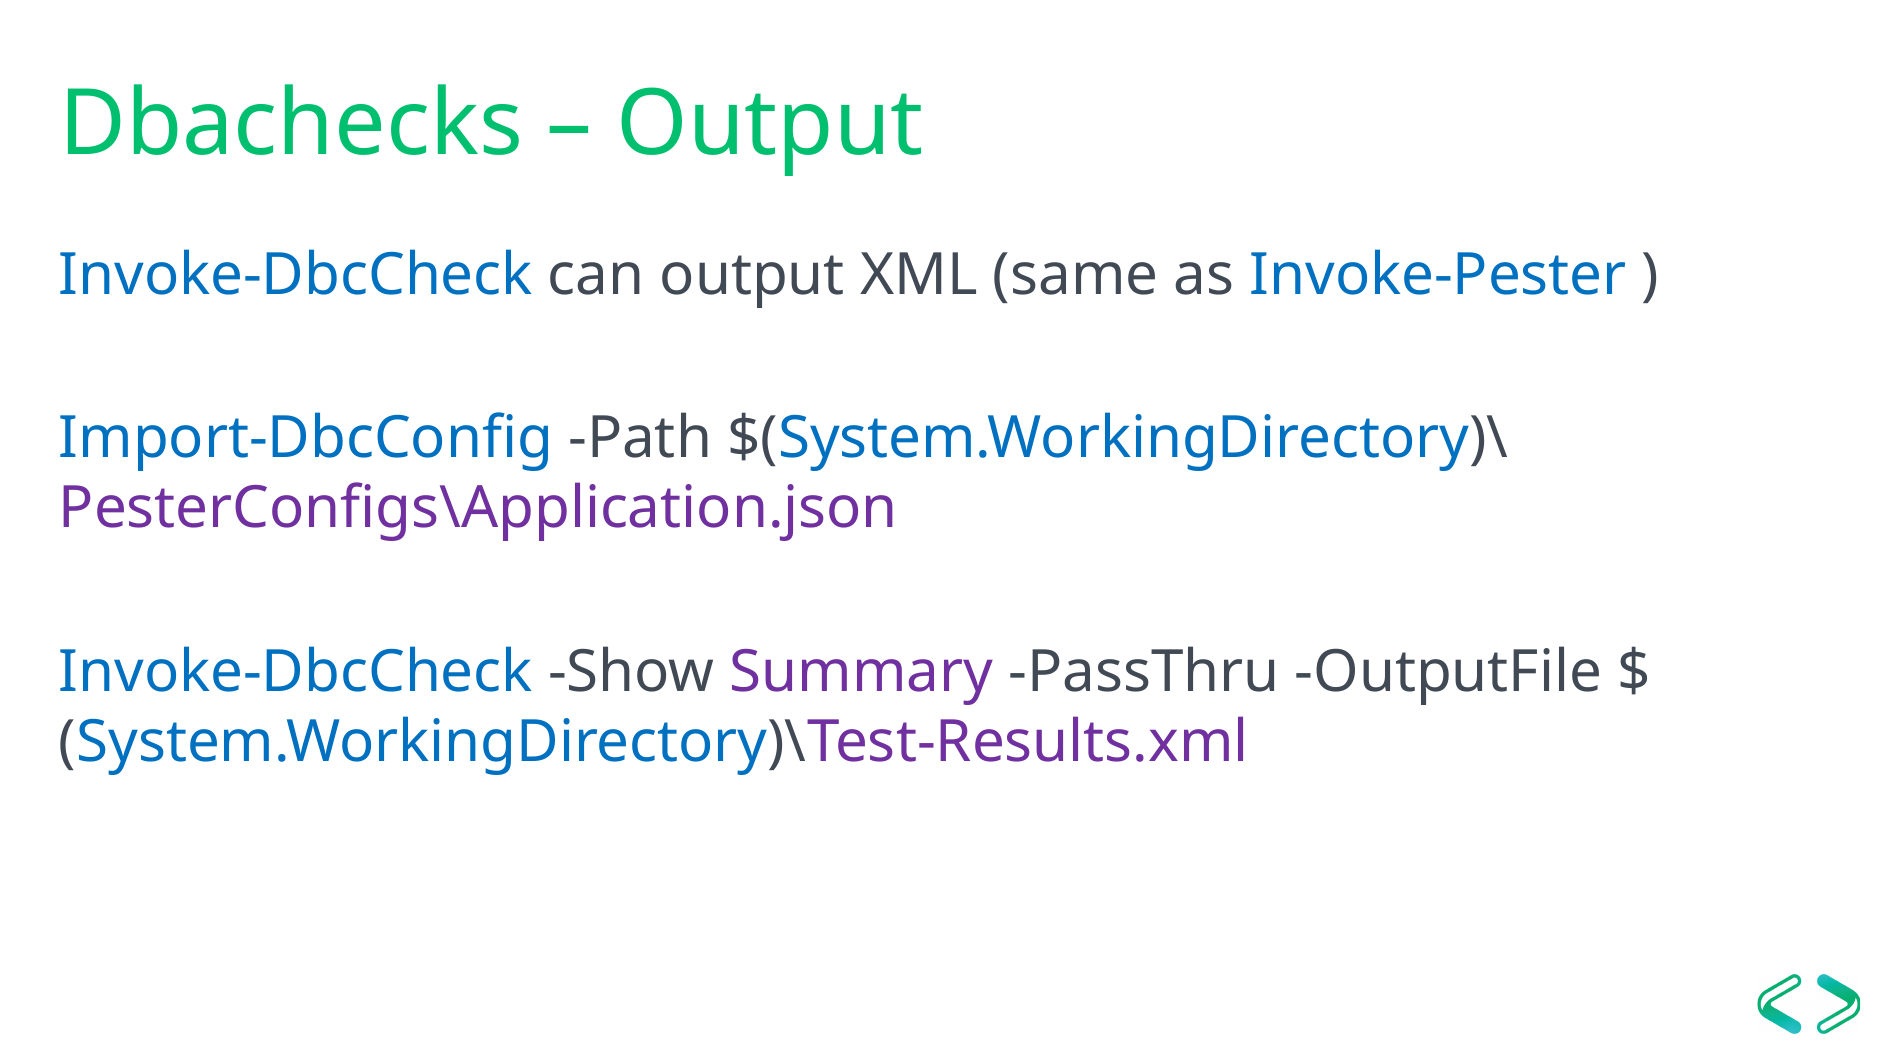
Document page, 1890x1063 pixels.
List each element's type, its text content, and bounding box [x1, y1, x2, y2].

title Dbachecks – Output [59, 59, 1831, 178]
list Invoke-DbcCheck can output XML (same as Invoke-Pester ) Import-DbcConfig -Path $(System.WorkingDirectory)\PesterConfigs\Application.json Invoke-DbcCheck -Show Summary -PassThru -OutputFile $(System.WorkingDirectory)\Test-Results.xml [59, 236, 1831, 1004]
